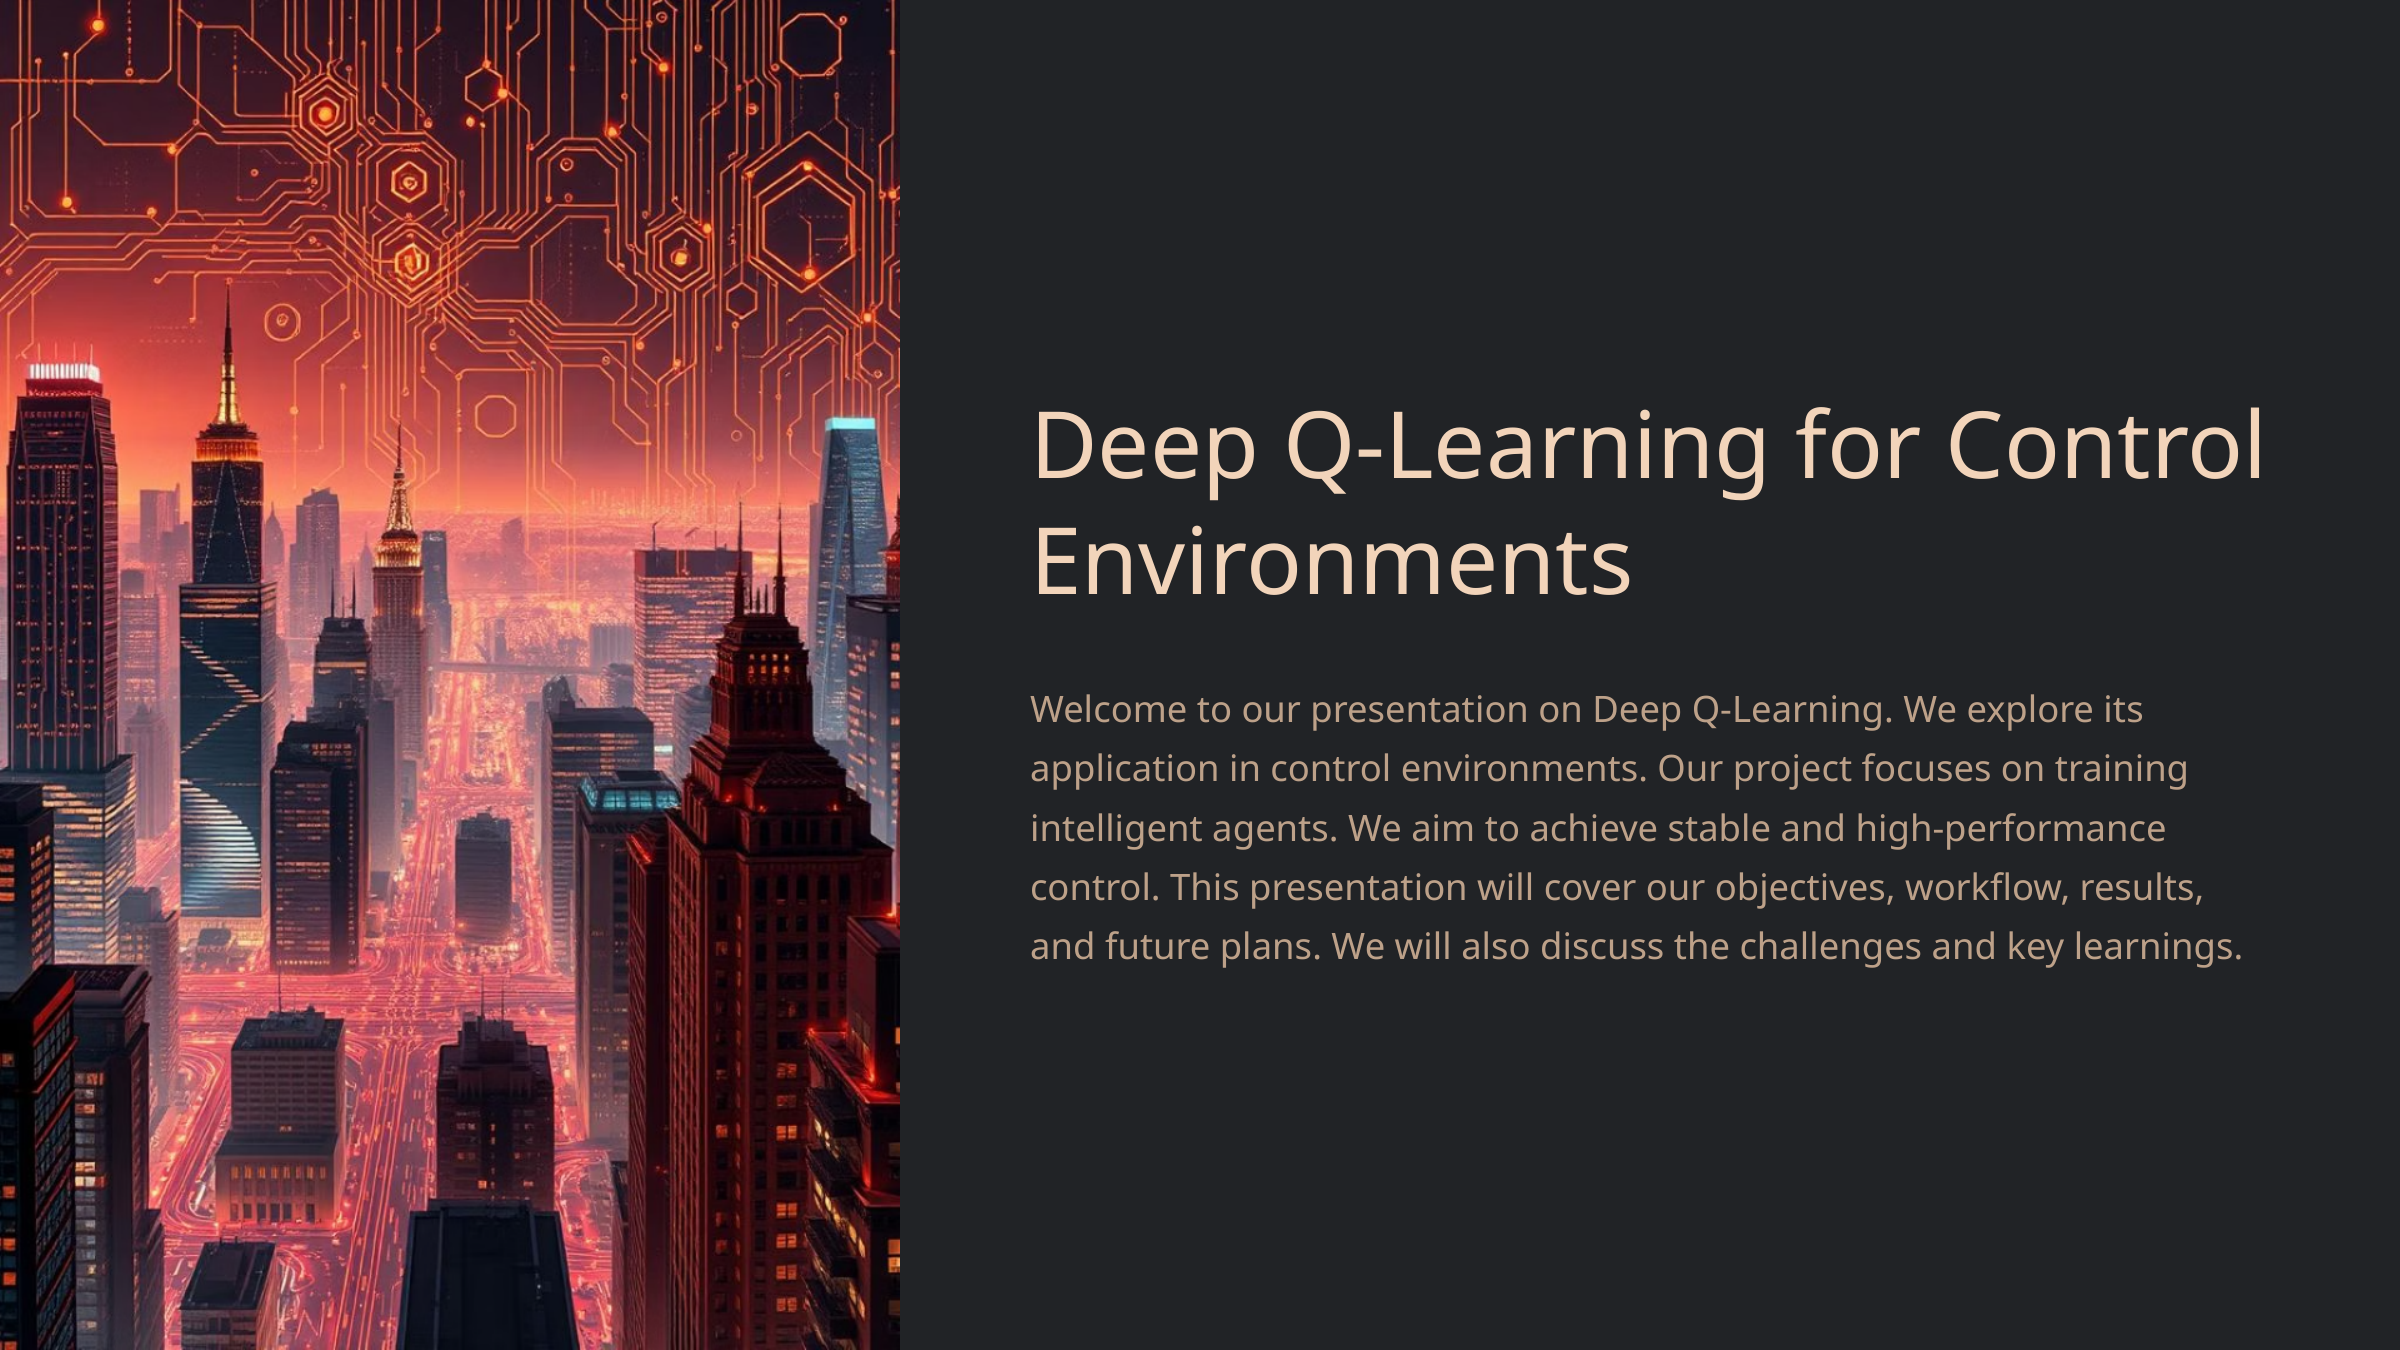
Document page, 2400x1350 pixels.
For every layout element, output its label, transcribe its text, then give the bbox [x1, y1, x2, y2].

text_box Welcome to our presentation on Deep Q-Learning. We explore its application in control environments. Our project focuses on training intelligent agents. We aim to achieve stable and high-performance control. This presentation will cover our objectives, workflow, results, and future plans. We will also discuss the challenges and key learnings. [1030, 670, 2270, 968]
text_box Deep Q-Learning for Control Environments [1030, 381, 2270, 615]
picture [0, 0, 900, 1350]
